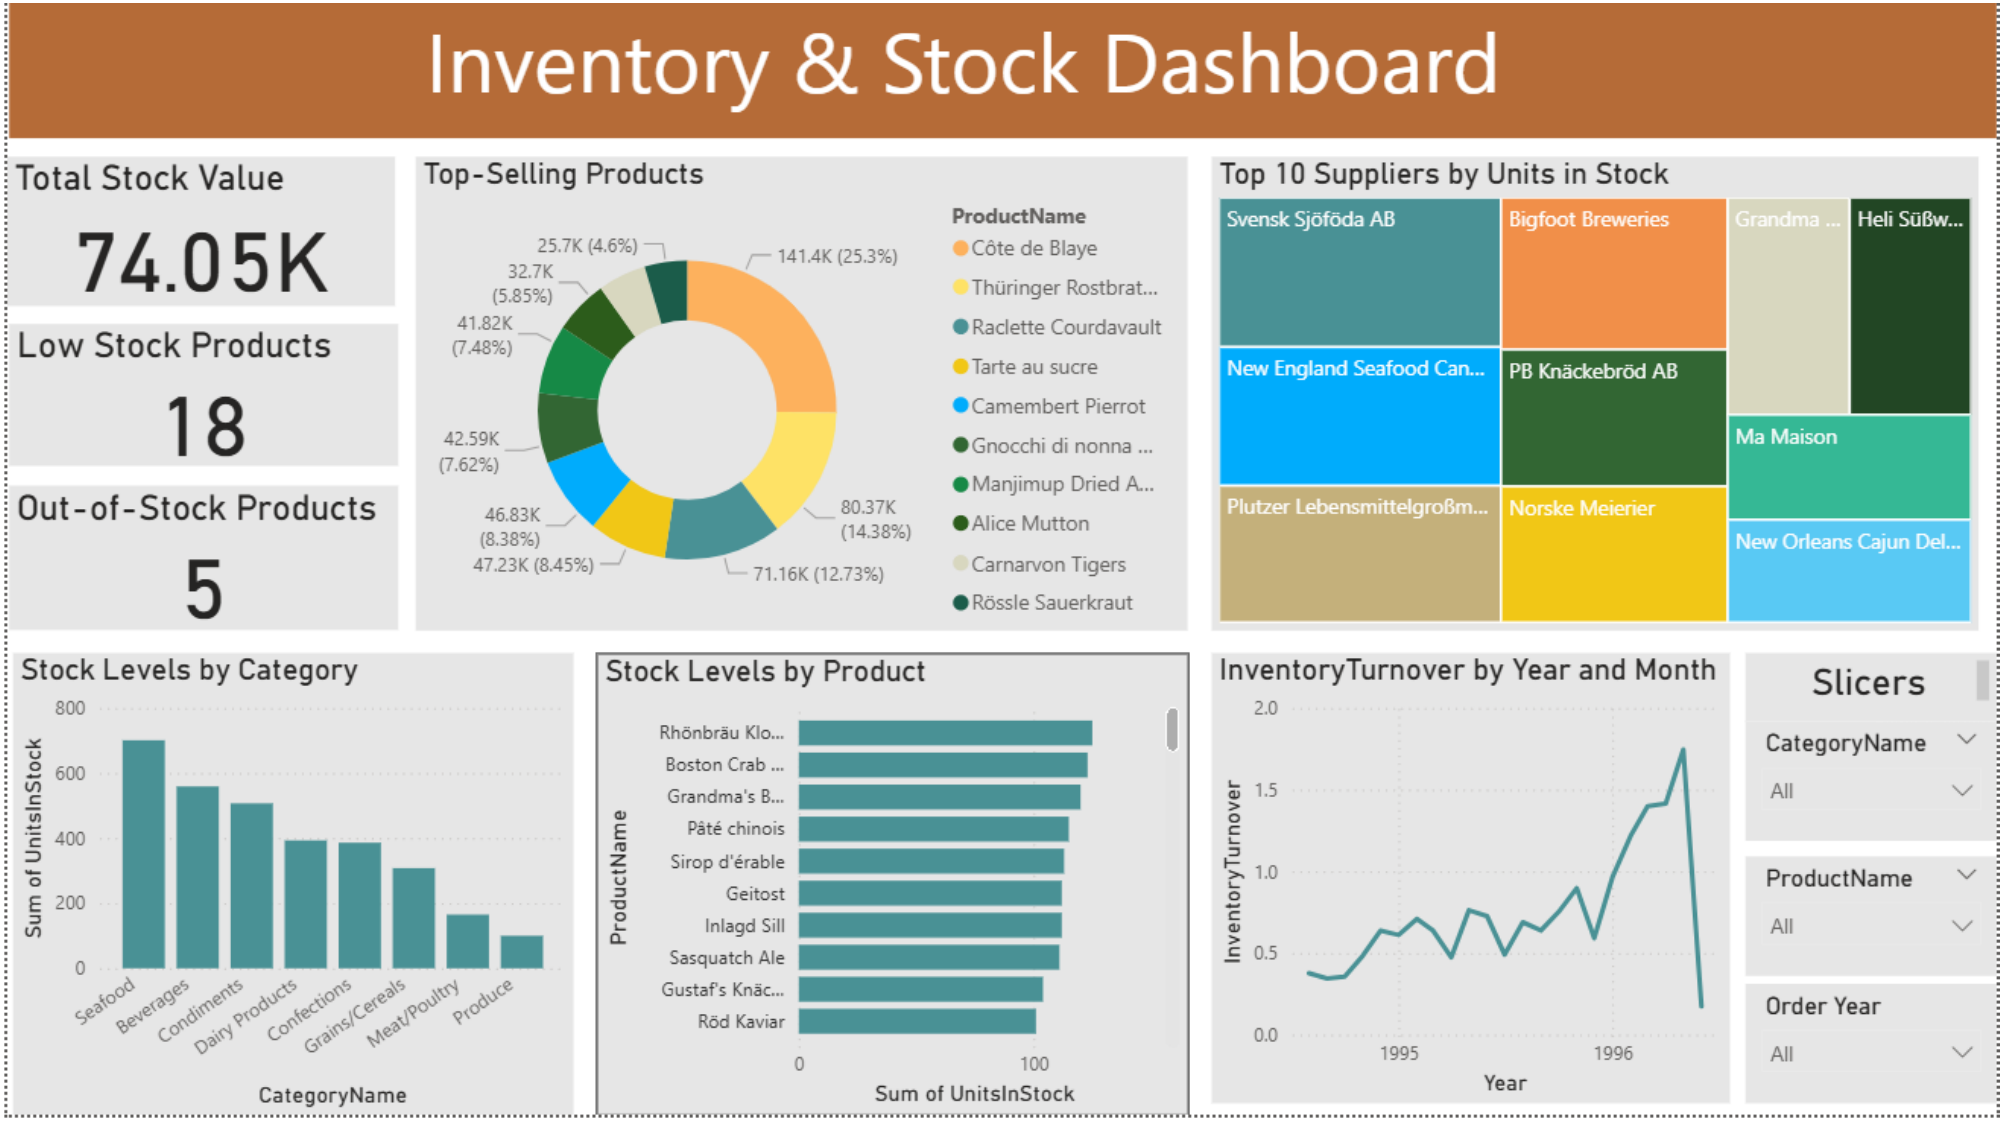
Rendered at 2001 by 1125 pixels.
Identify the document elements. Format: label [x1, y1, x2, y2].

list [0, 3, 2000, 1122]
